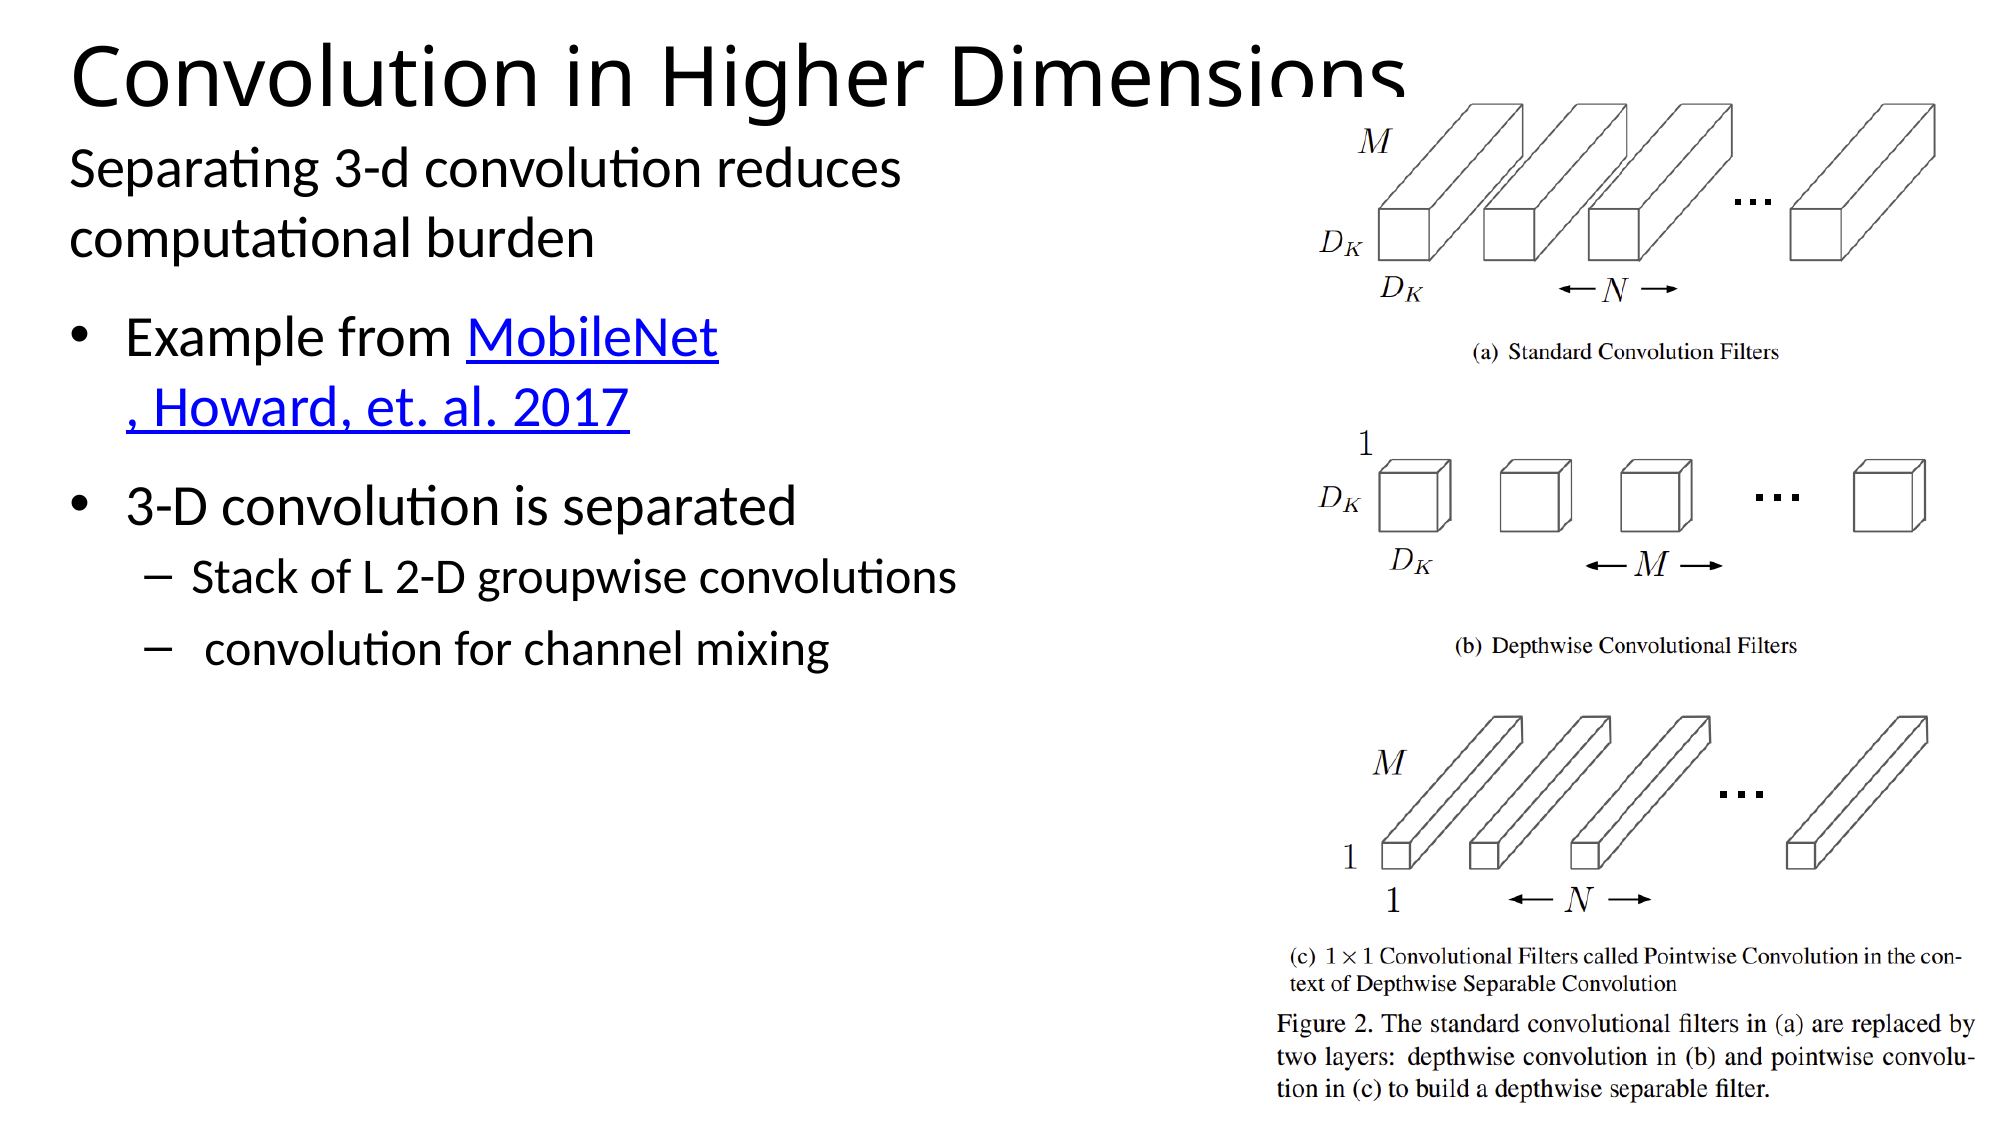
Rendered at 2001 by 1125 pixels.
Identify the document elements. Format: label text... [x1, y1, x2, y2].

picture [1269, 96, 1976, 1113]
title Convolution in Higher Dimensions [54, 34, 1966, 146]
